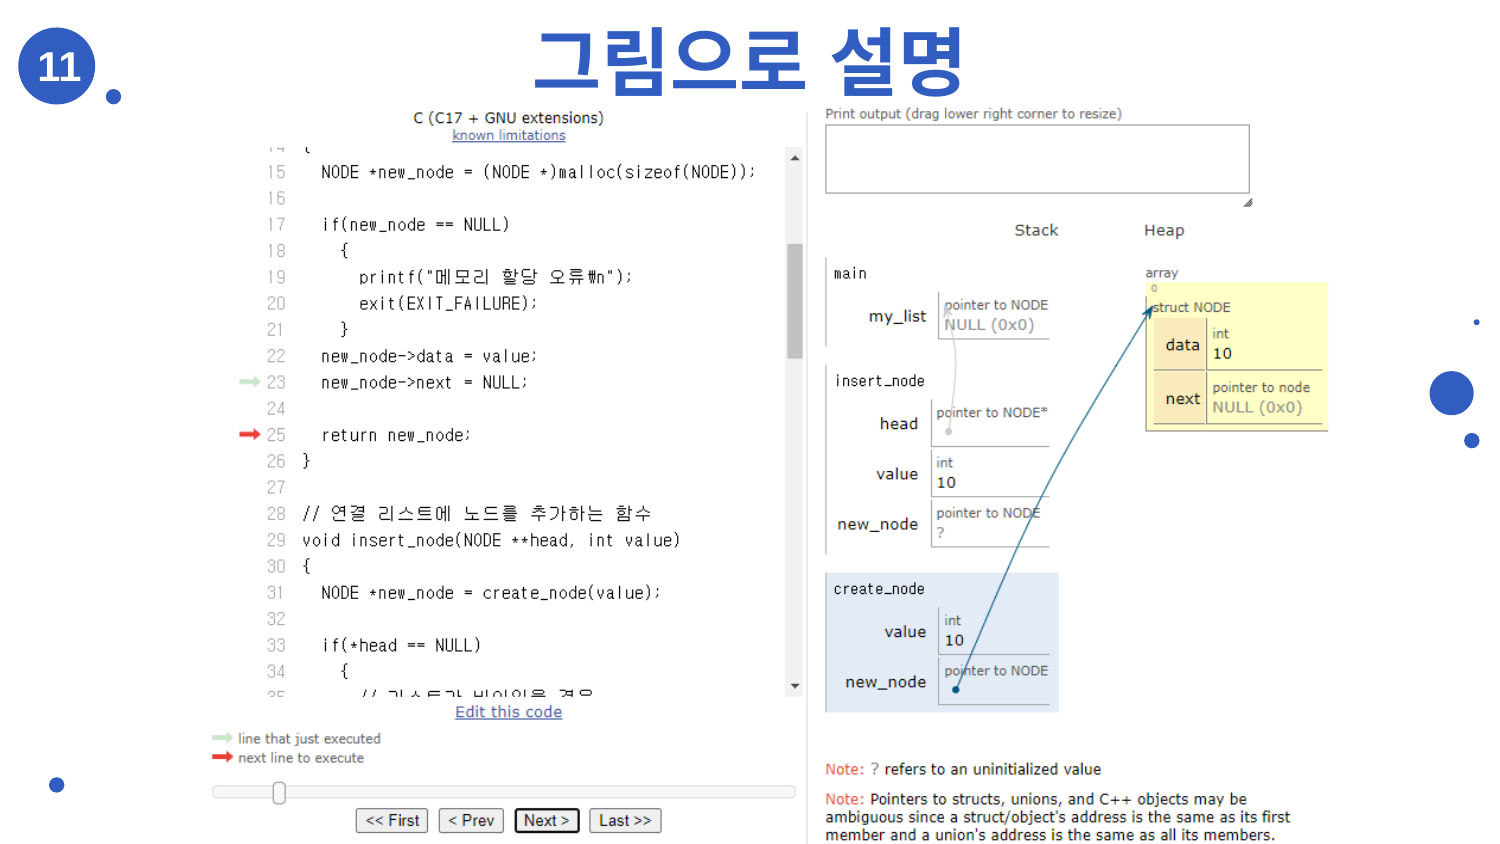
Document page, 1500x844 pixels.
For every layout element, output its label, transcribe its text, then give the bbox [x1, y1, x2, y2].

text_box 11 [22, 32, 97, 98]
text_box [171, 96, 1367, 844]
title 그림으로 설명 [112, 0, 1388, 94]
